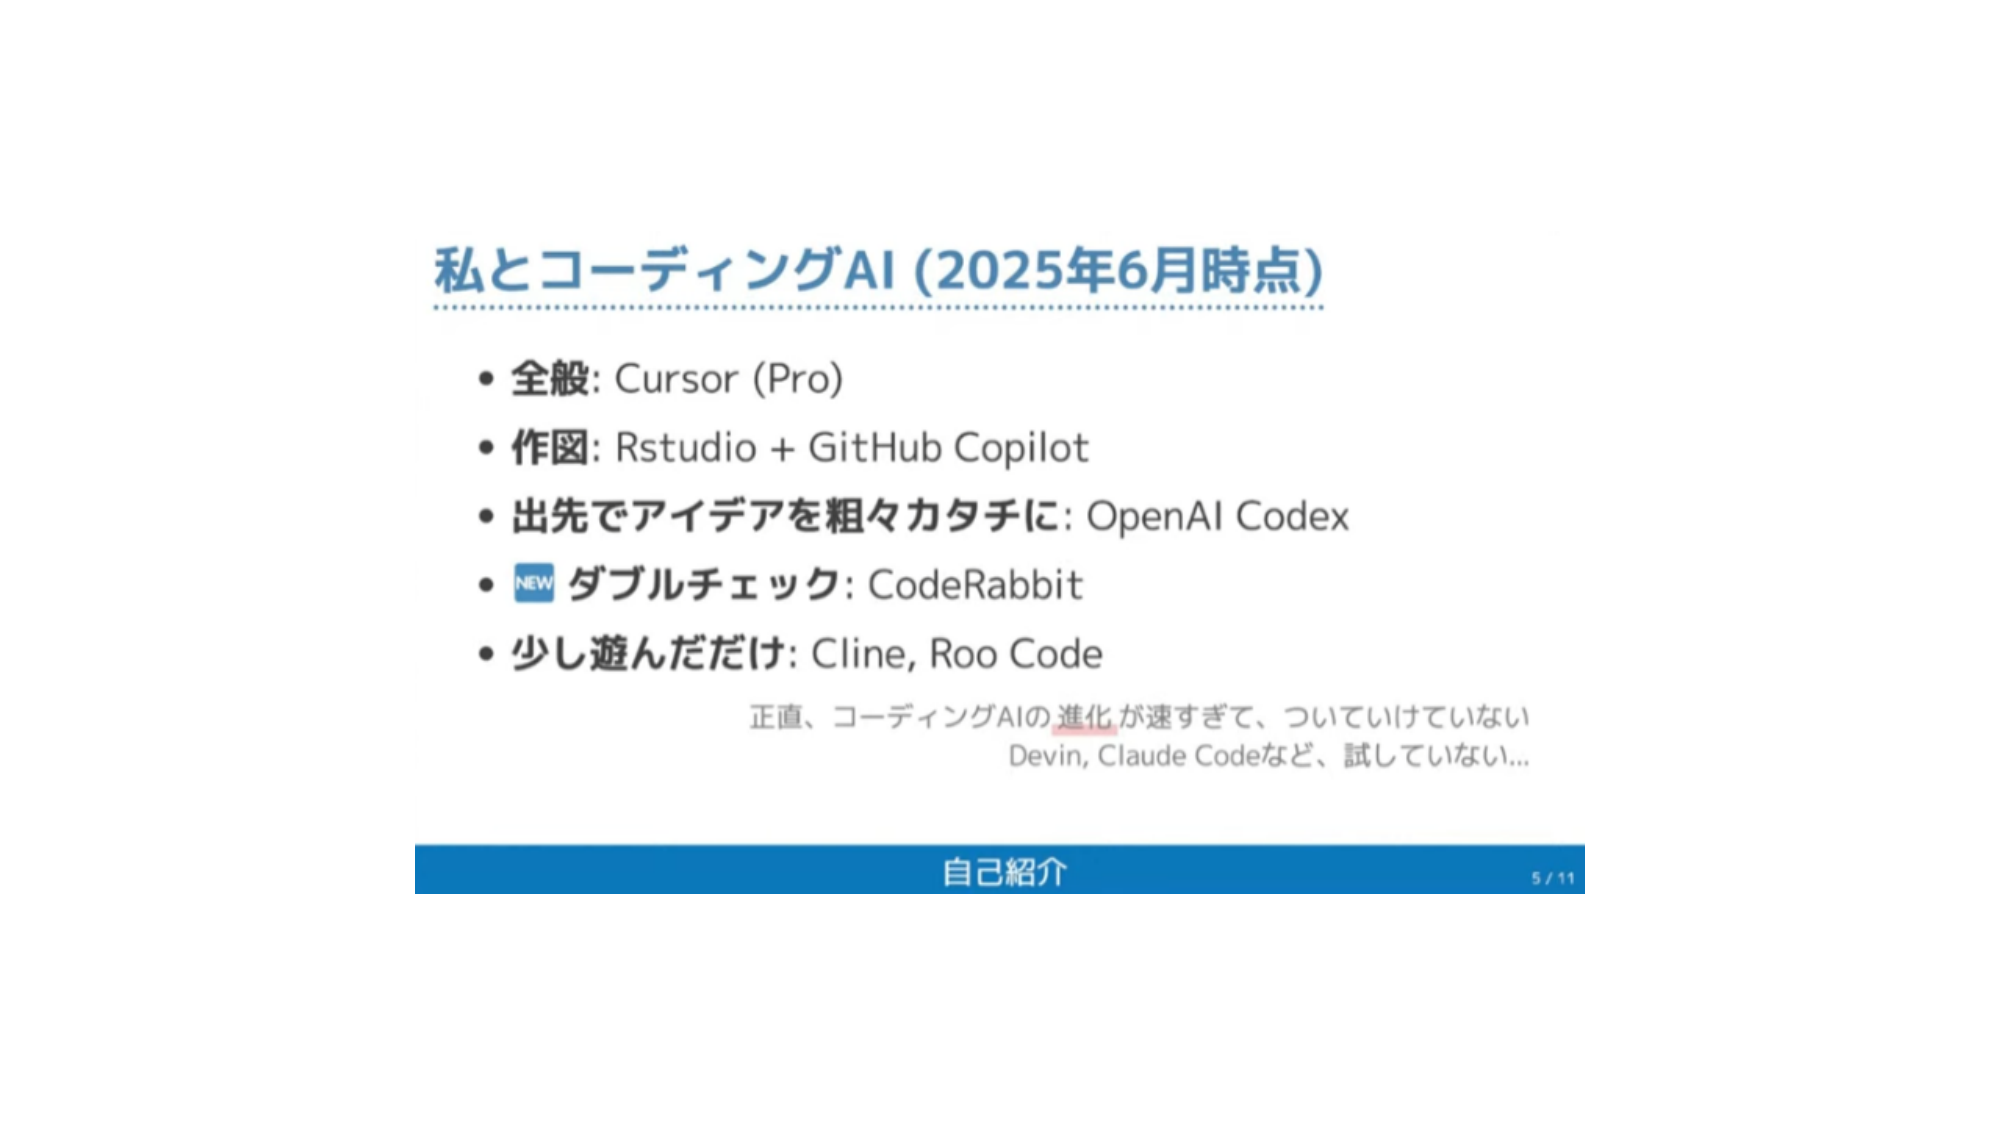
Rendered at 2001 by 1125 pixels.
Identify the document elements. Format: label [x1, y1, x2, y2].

picture [415, 231, 1585, 894]
